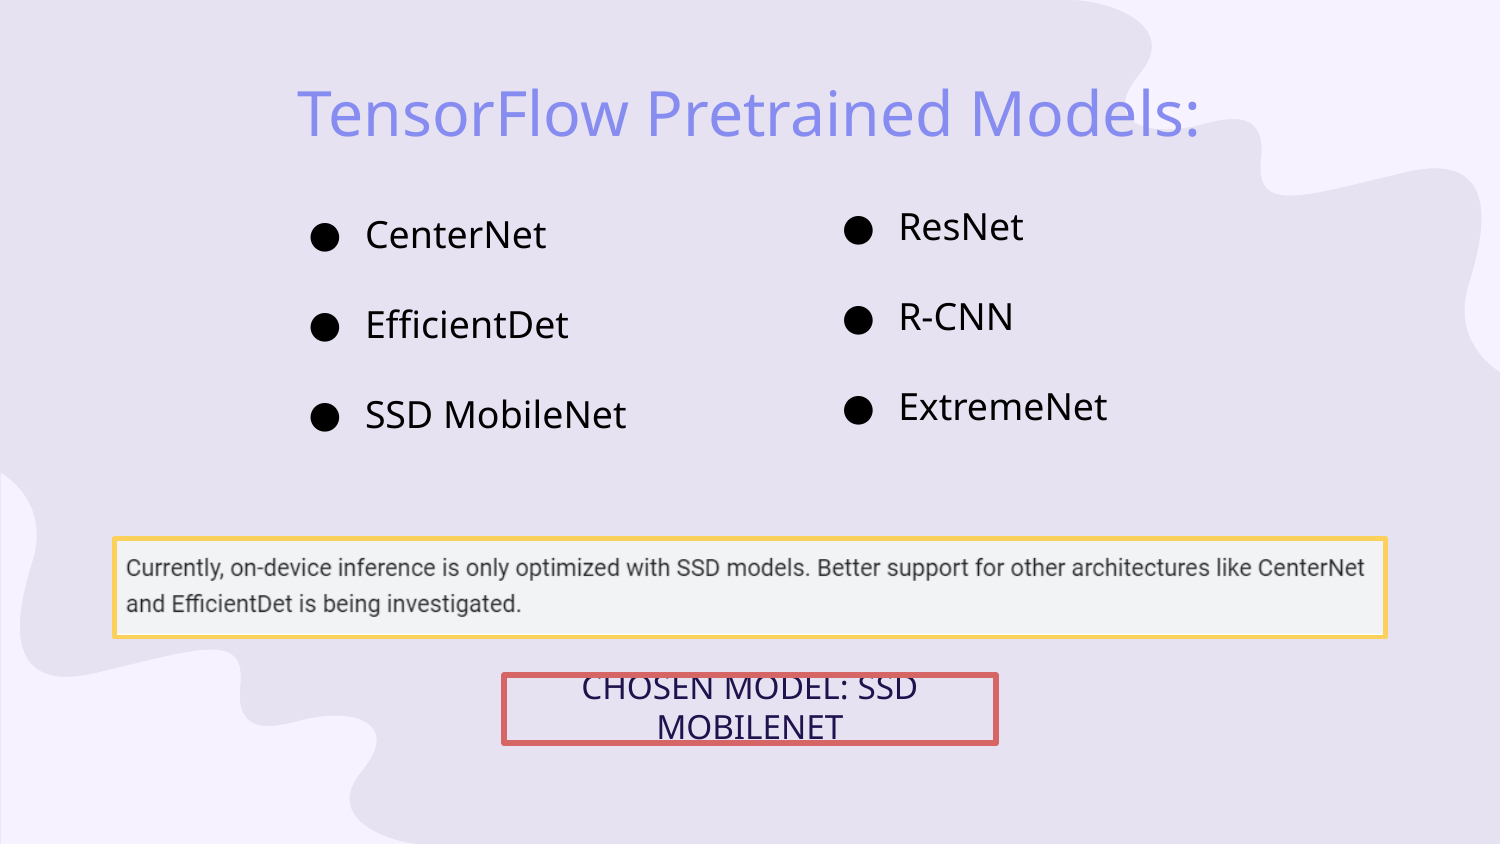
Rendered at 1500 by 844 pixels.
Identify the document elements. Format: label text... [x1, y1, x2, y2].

picture [116, 540, 1384, 635]
text_box [504, 675, 996, 744]
text_box CenterNet EfficientDet SSD MobileNet [275, 196, 673, 451]
text_box ResNet R-CNN ExtremeNet [808, 188, 1206, 444]
subtitle CHOSEN MODEL: SSD MOBILENET [473, 668, 1027, 744]
title TensorFlow Pretrained Models: [118, 59, 1382, 154]
